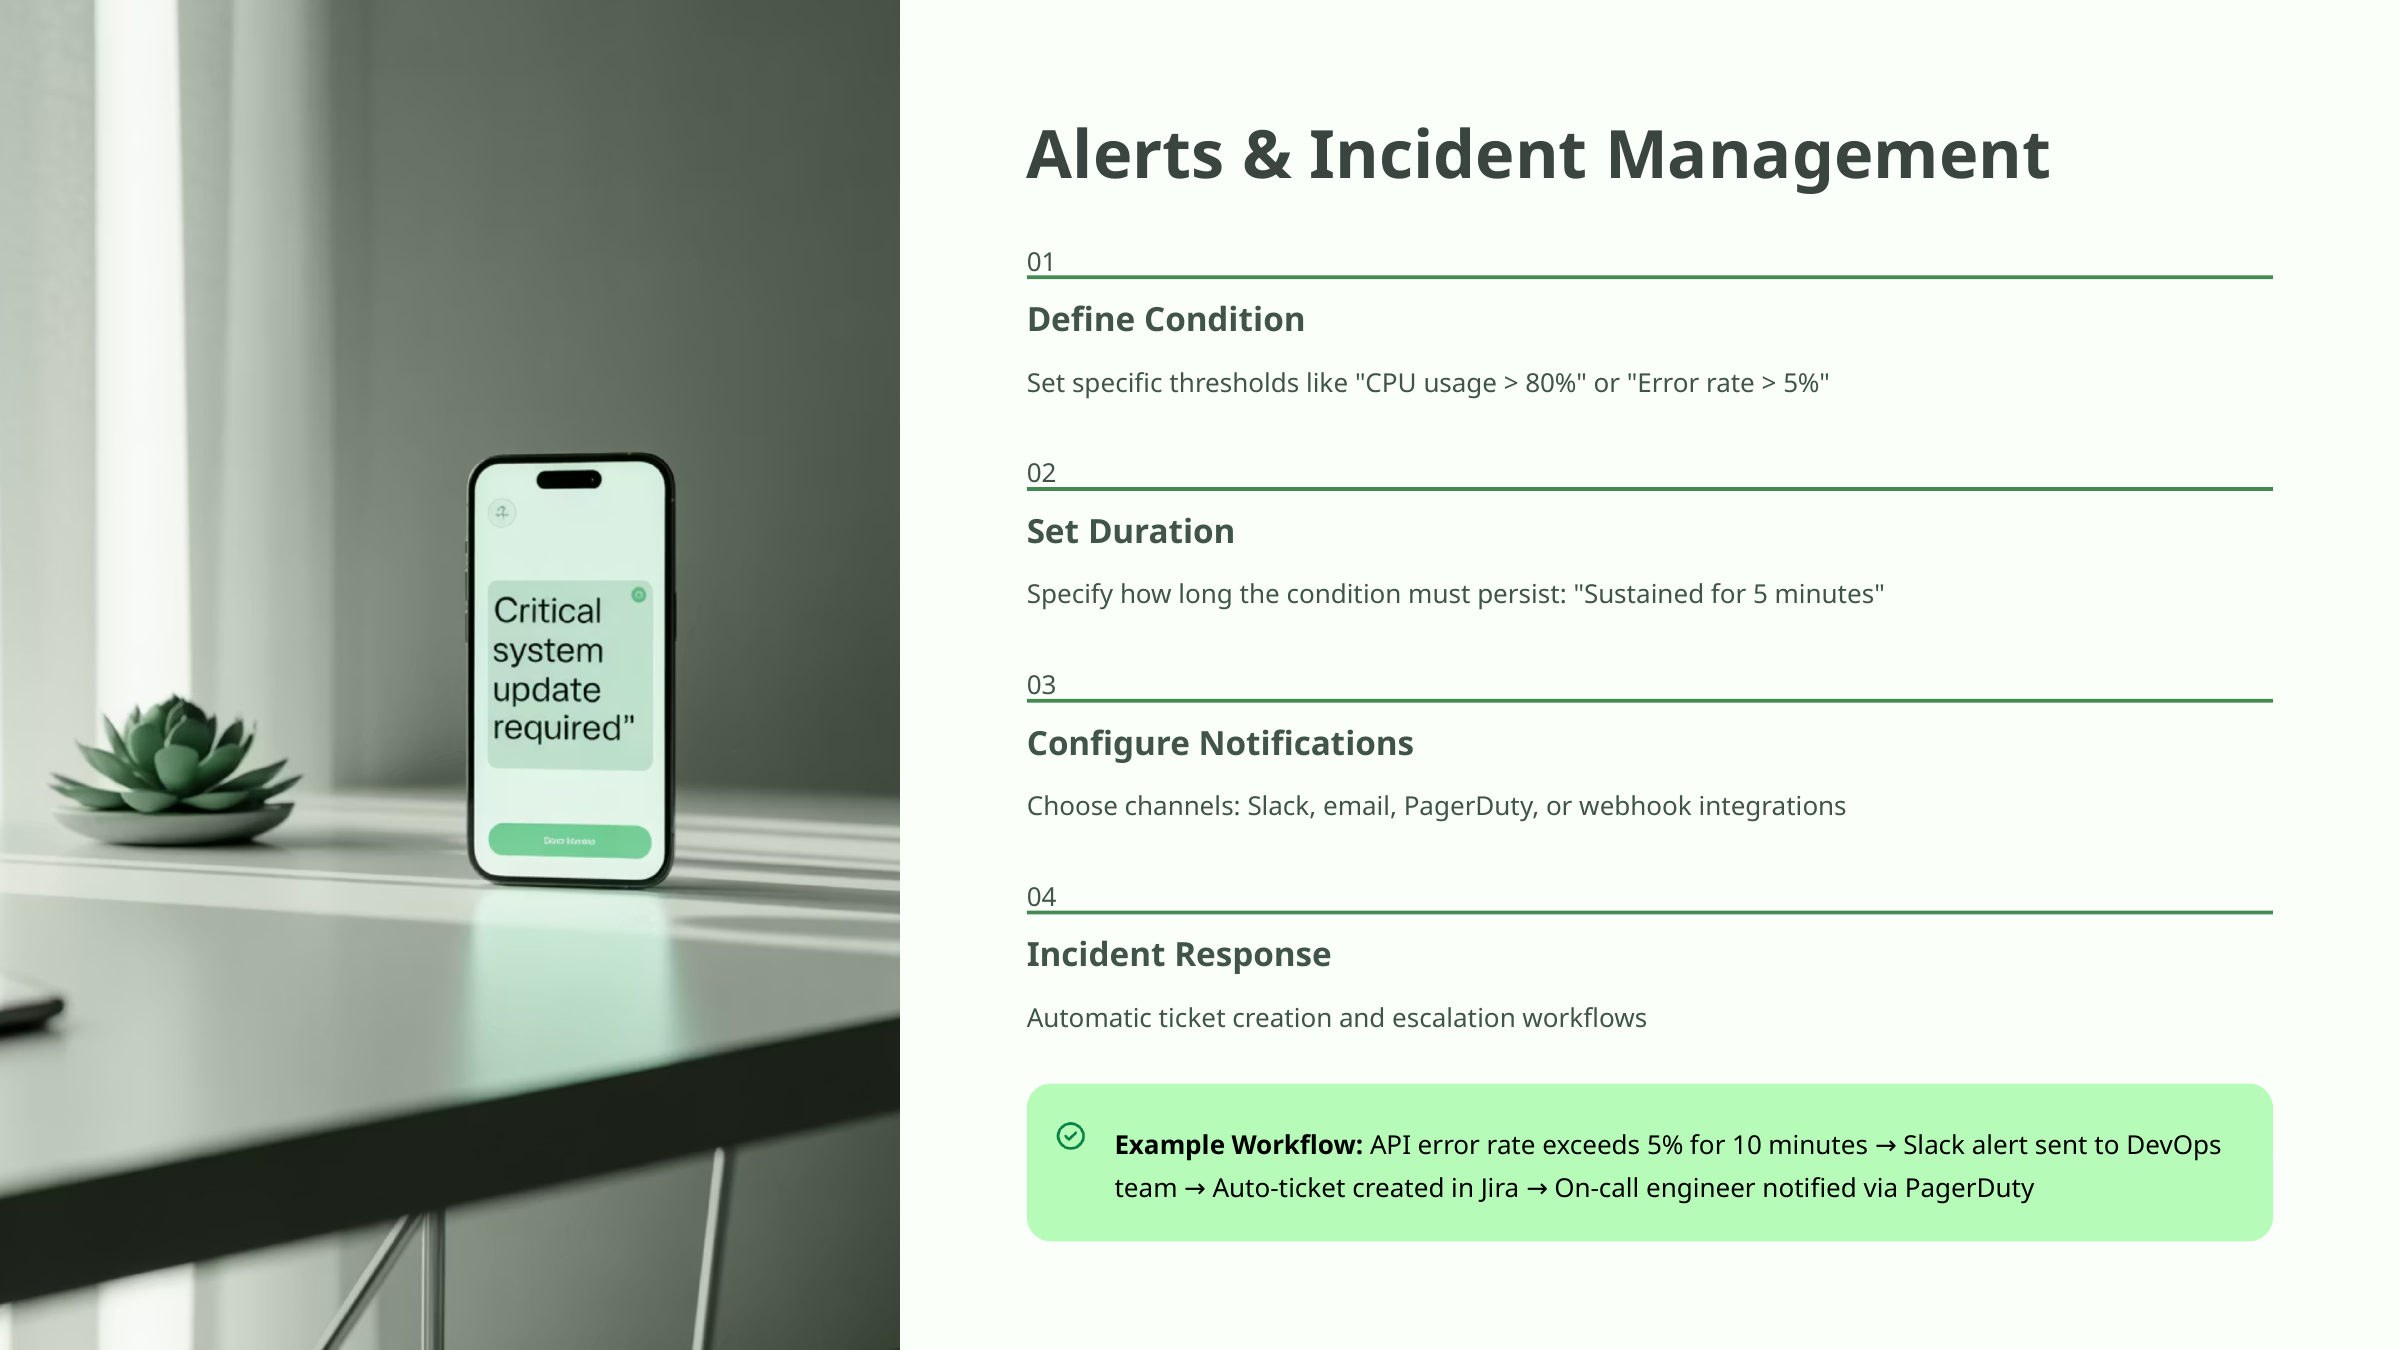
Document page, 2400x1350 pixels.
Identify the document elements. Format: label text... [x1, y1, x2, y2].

text_box Set Duration [1026, 508, 1364, 551]
text_box Alerts & Incident Management [1026, 108, 2071, 193]
text_box Specify how long the condition must persist: "Sustained for 5 minutes" [1026, 566, 2273, 610]
text_box [1026, 698, 2273, 703]
text_box Example Workflow: API error rate exceeds 5% for 10 minutes → Slack alert sent to DevOps team → Auto-ticket created in Jira → On-call engineer notified via PagerDuty [1114, 1117, 2246, 1204]
text_box 04 [1026, 868, 1054, 903]
text_box [1026, 275, 2273, 280]
text_box 01 [1026, 233, 1054, 268]
text_box Choose channels: Slack, email, PagerDuty, or webhook integrations [1026, 778, 2273, 822]
text_box 02 [1026, 445, 1054, 479]
text_box Incident Response [1026, 931, 1364, 974]
text_box [1026, 910, 2273, 915]
picture [1053, 1122, 1088, 1150]
text_box Define Condition [1026, 296, 1364, 339]
text_box [1026, 487, 2273, 491]
text_box Set specific thresholds like "CPU usage > 80%" or "Error rate > 5%" [1026, 354, 2273, 398]
picture [0, 0, 900, 1350]
text_box [1026, 1083, 2274, 1242]
text_box Configure Notifications [1026, 719, 1431, 762]
text_box Automatic ticket creation and escalation workflows [1026, 989, 2273, 1033]
text_box 03 [1026, 656, 1054, 691]
